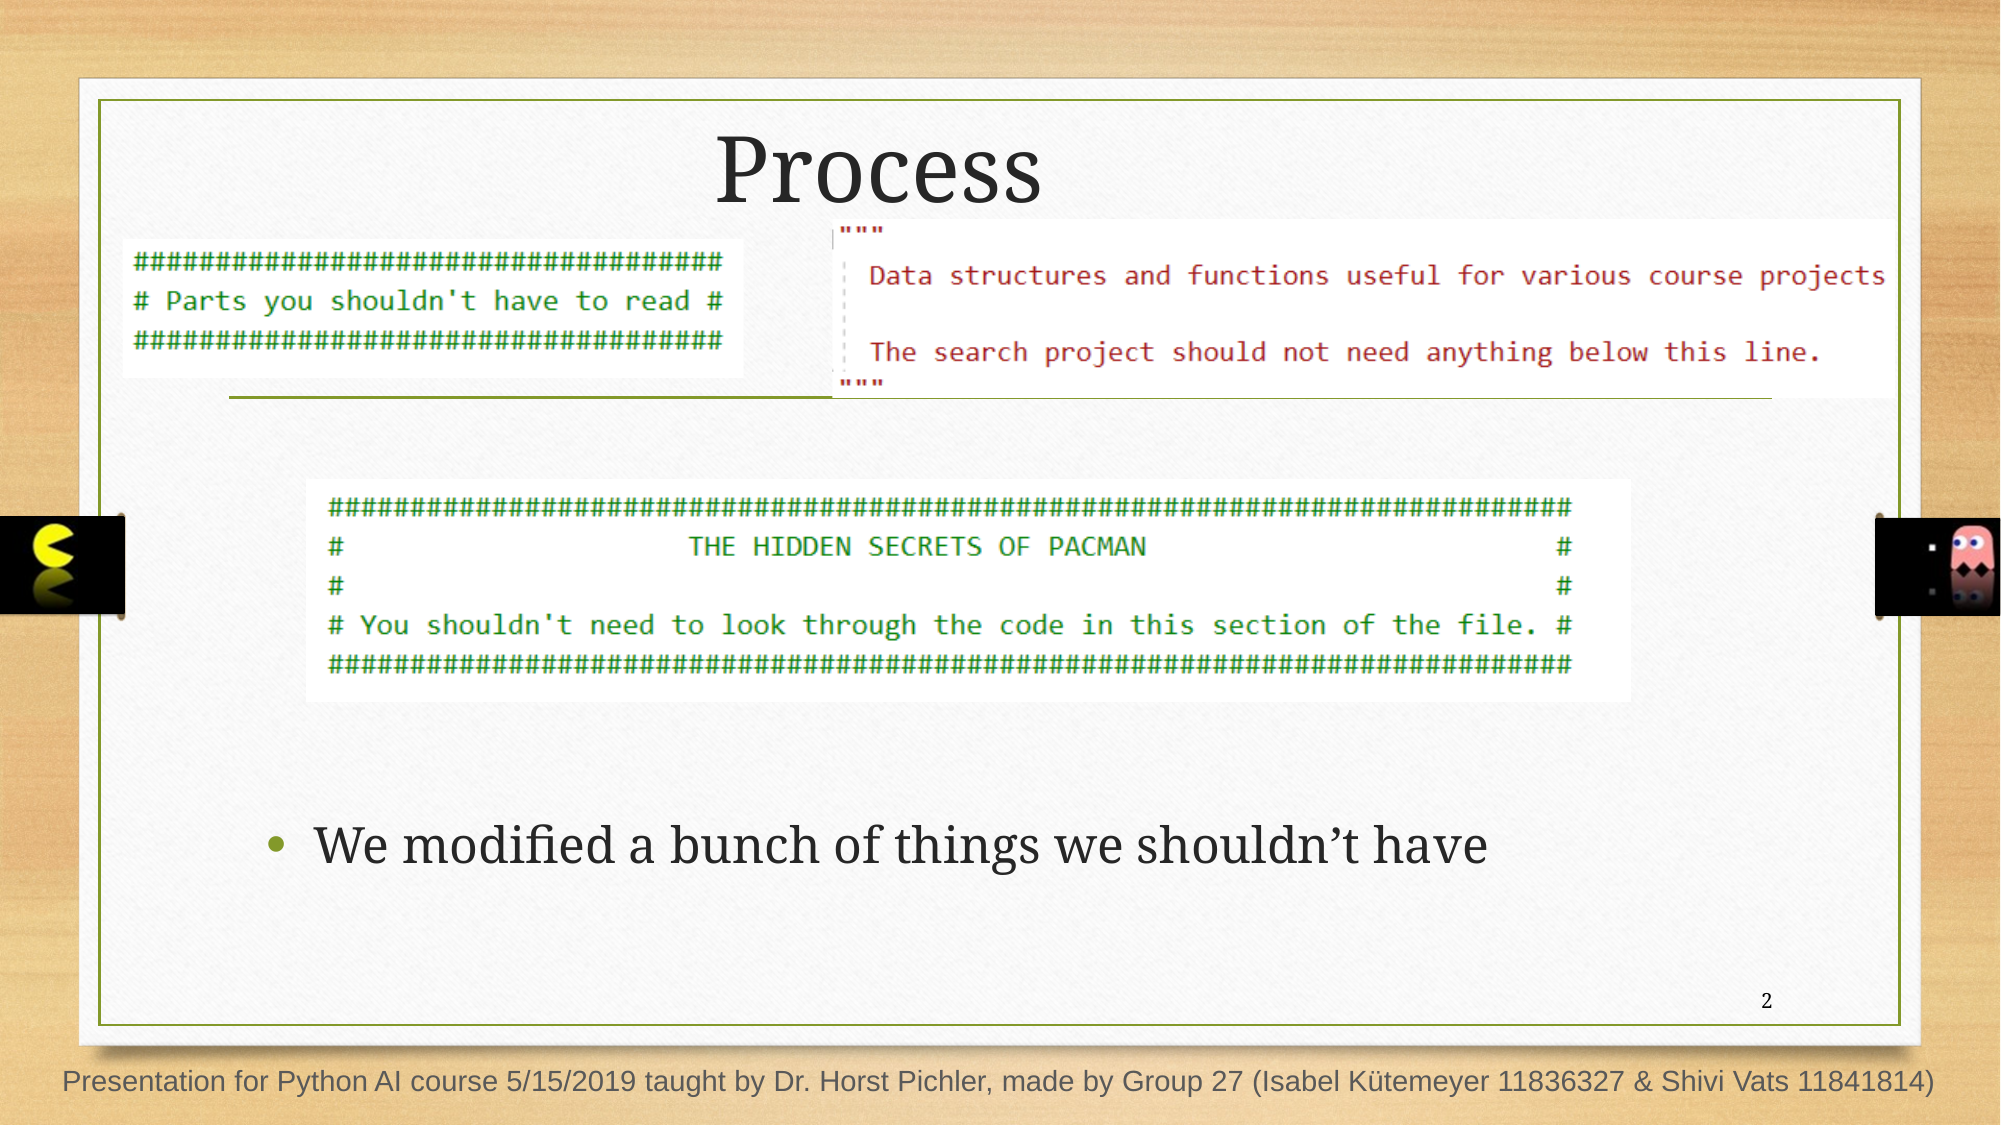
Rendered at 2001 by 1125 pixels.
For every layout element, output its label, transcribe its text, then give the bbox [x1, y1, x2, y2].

picture [1920, 519, 2001, 613]
picture [246, 1077, 251, 1089]
list We modified a bunch of things we shouldn’t have [251, 806, 1977, 1125]
title Process [92, 59, 1668, 274]
picture [0, 517, 78, 613]
slide_number 2 [1698, 979, 1788, 1025]
picture [0, 0, 2001, 1125]
